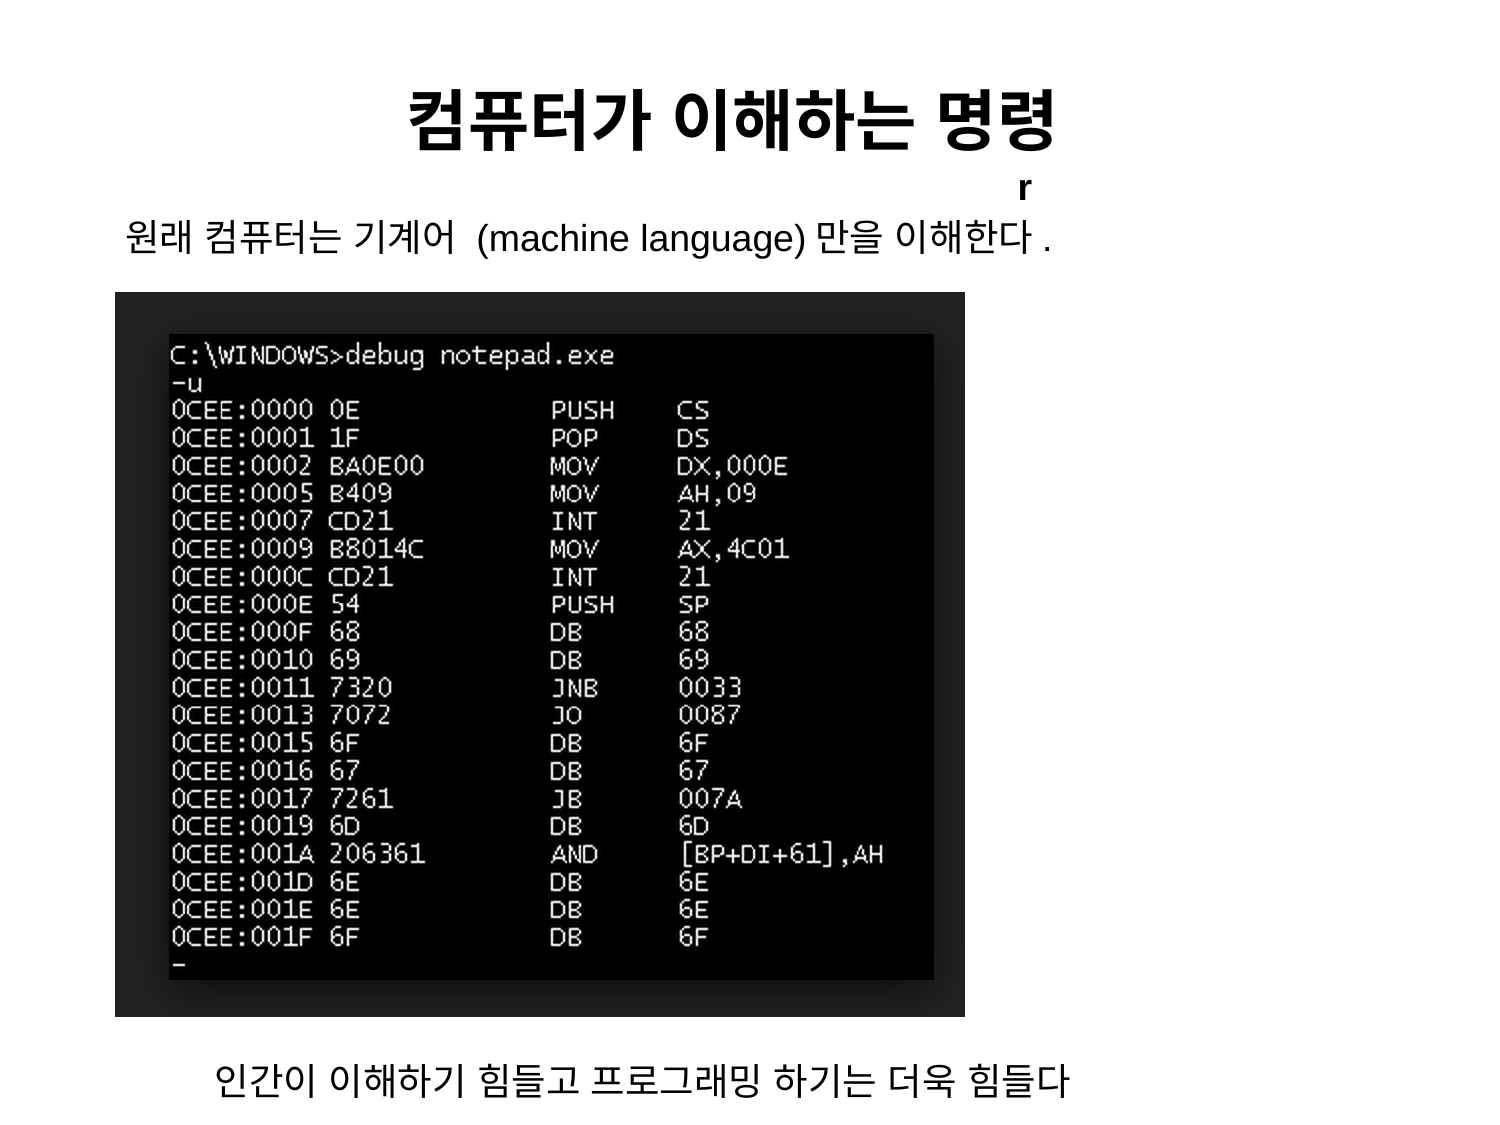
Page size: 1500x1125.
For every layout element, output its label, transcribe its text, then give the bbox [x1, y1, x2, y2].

text_box 컴퓨터가 이해하는 명령 [392, 71, 1094, 166]
picture [115, 292, 965, 1018]
text_box 인간이 이해하기 힘들고 프로그래밍 하기는 더욱 힘들다 [200, 1050, 1097, 1111]
text_box 원래 컴퓨터는 기계어 (machine language)만을 이해한다. [110, 206, 1078, 267]
text_box r [1002, 155, 1048, 215]
